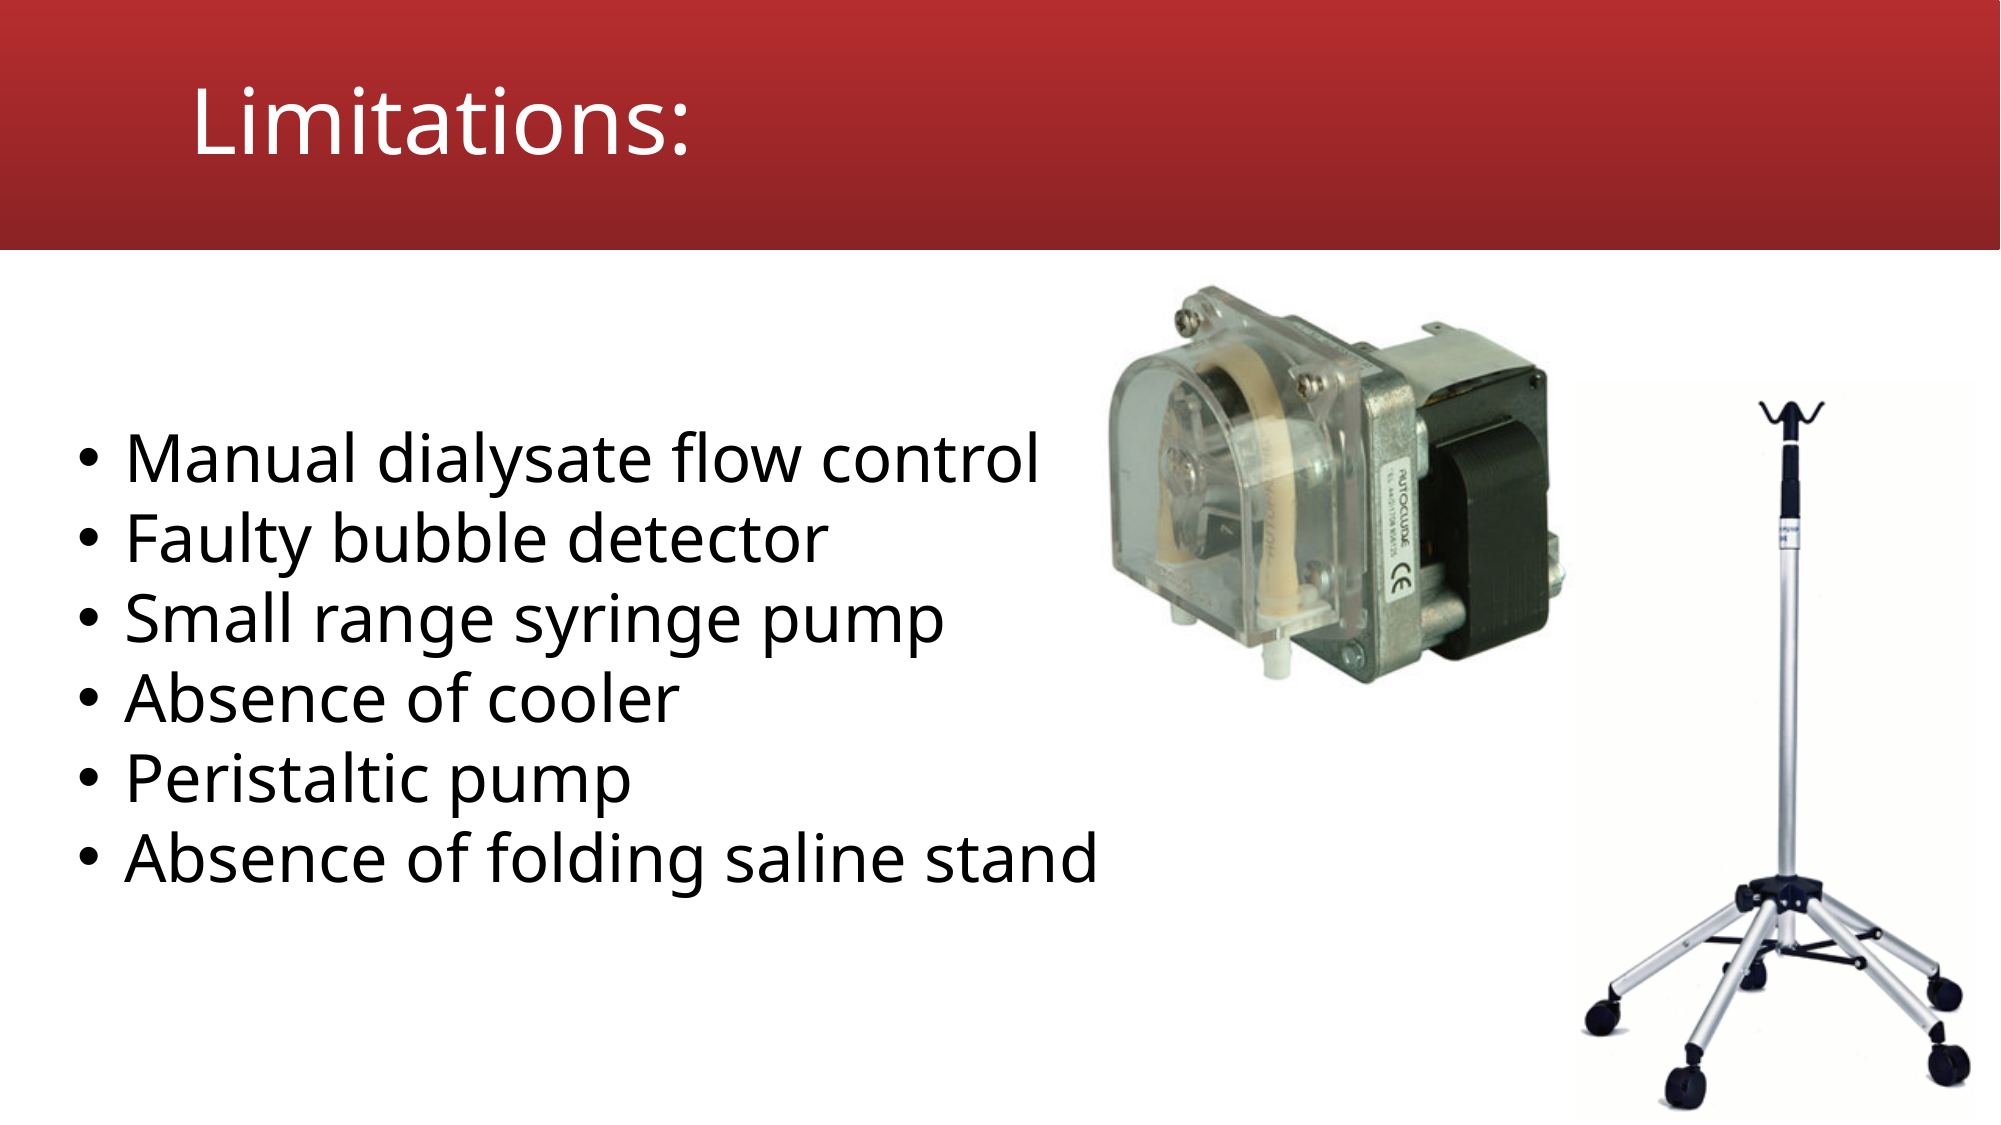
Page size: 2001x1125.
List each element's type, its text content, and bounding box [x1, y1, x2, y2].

title Limitations: [174, 16, 1825, 234]
picture [1087, 274, 1975, 1120]
text_box Manual dialysate flow control Faulty bubble detector Small range syringe pump Absence of cooler Peristaltic pump Absence of folding saline stand [62, 408, 1413, 904]
